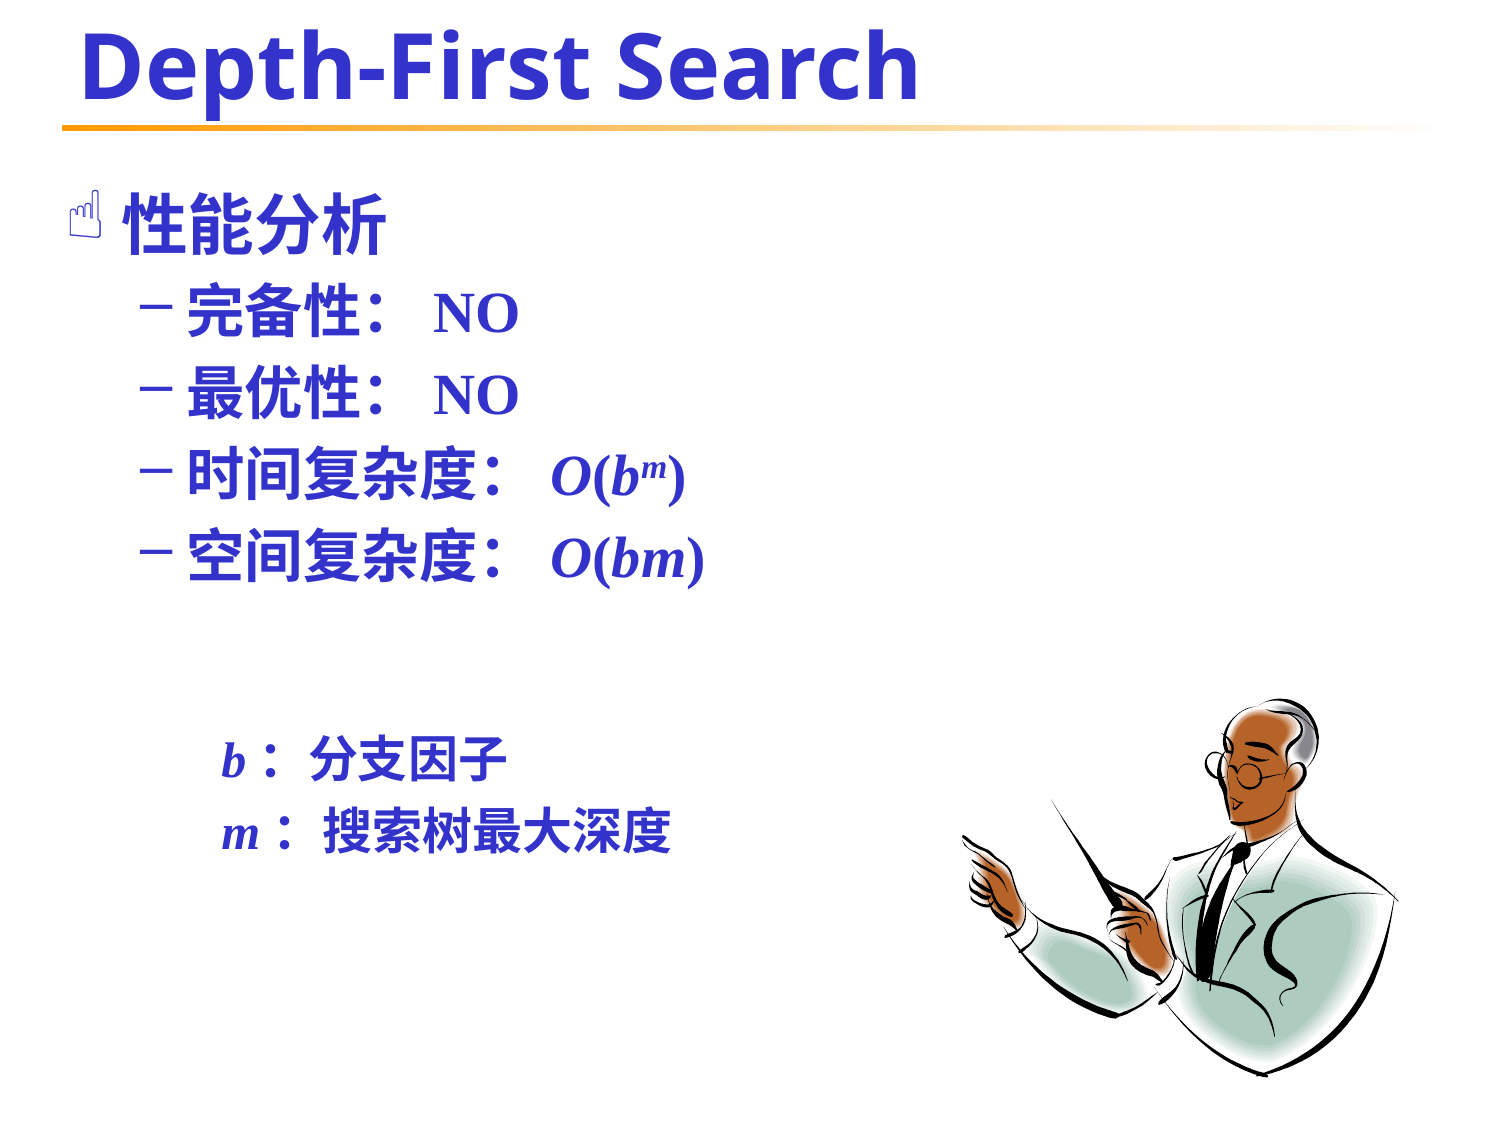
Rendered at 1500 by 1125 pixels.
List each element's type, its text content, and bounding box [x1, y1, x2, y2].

list 性能分析 完备性：NO 最优性：NO 时间复杂度：O(bm) 空间复杂度：O(bm) [50, 174, 1450, 1088]
title Depth-First Search [62, 0, 1500, 125]
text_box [961, 698, 1399, 1078]
text_box b：分支因子 m：搜索树最大深度 [206, 720, 830, 868]
